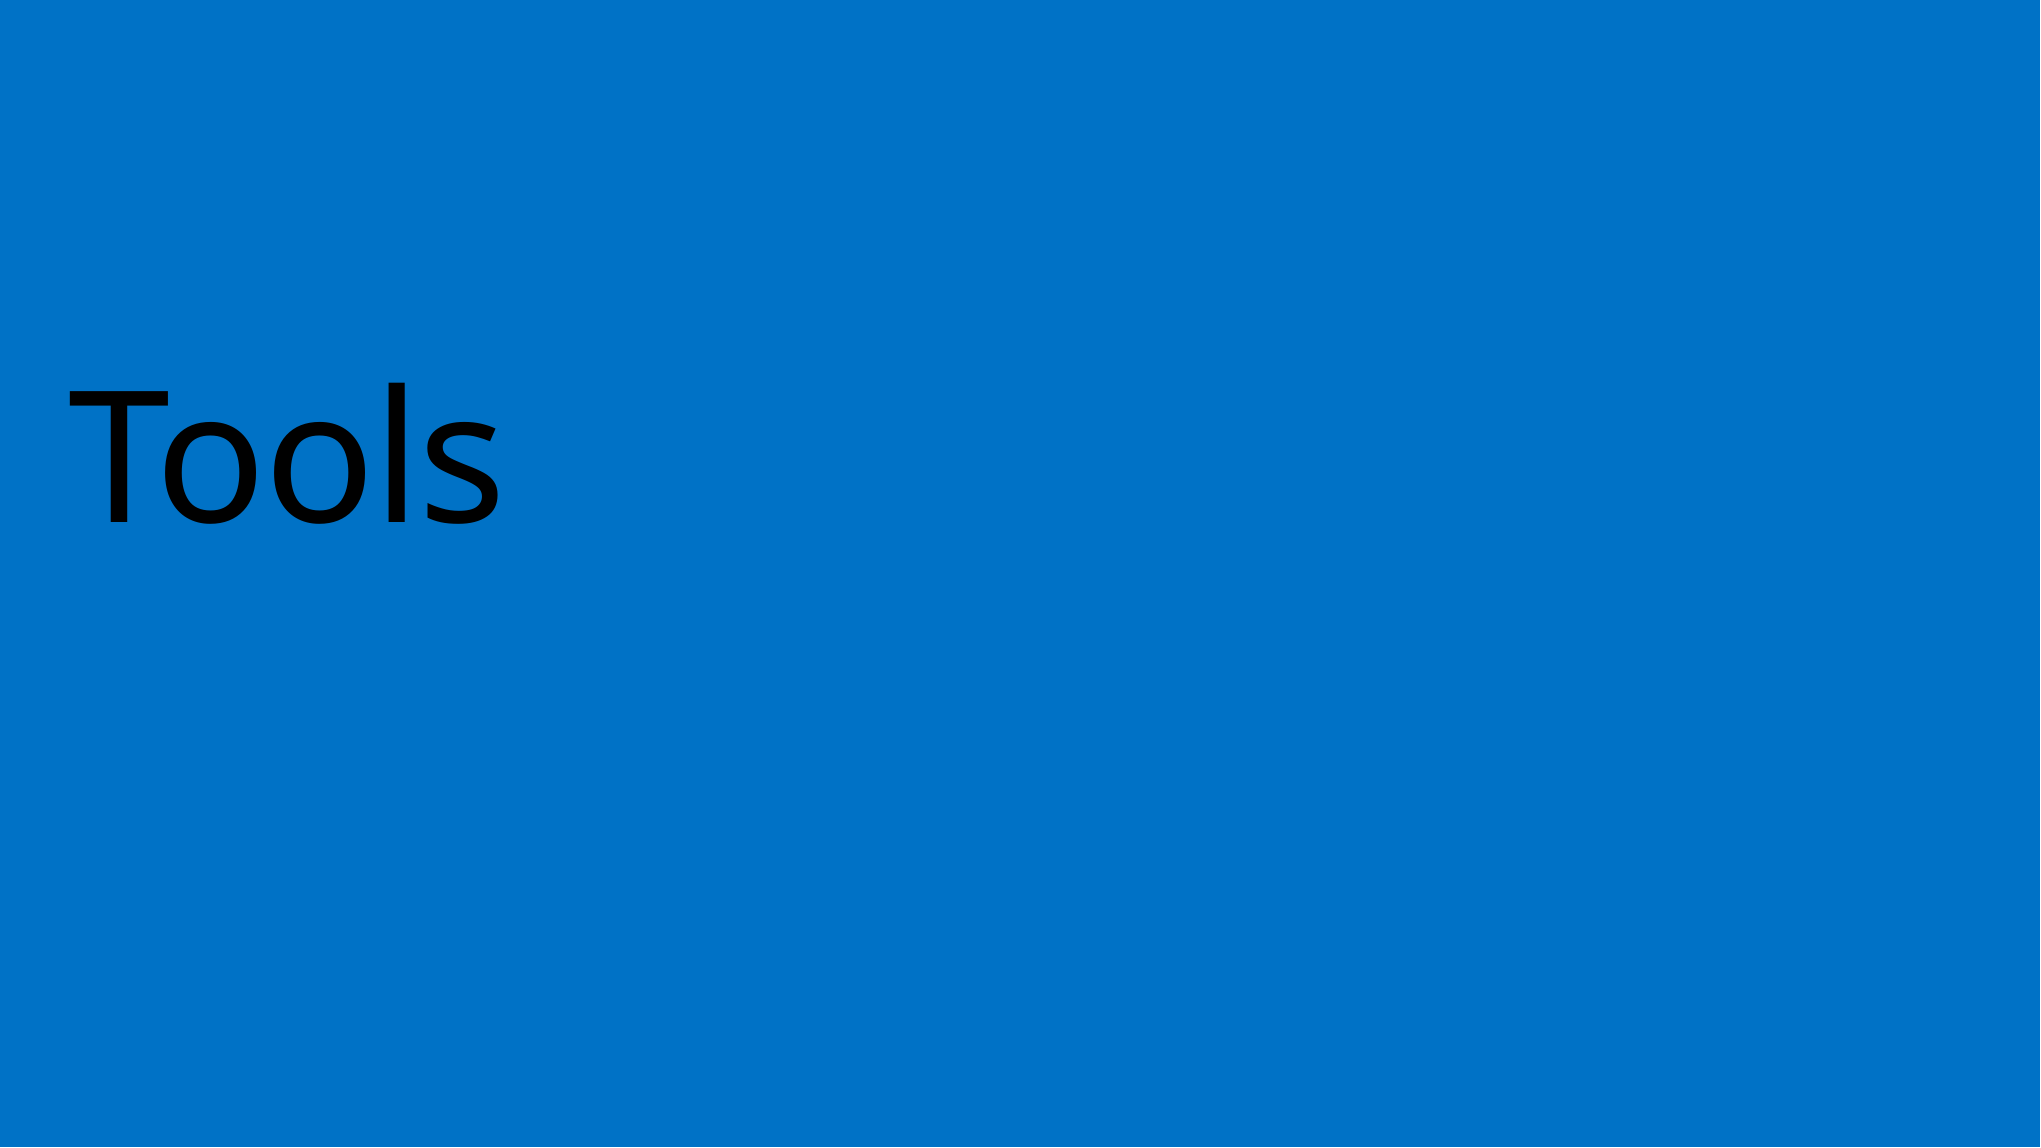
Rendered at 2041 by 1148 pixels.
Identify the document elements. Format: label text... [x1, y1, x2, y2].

title Tools [45, 348, 1996, 650]
